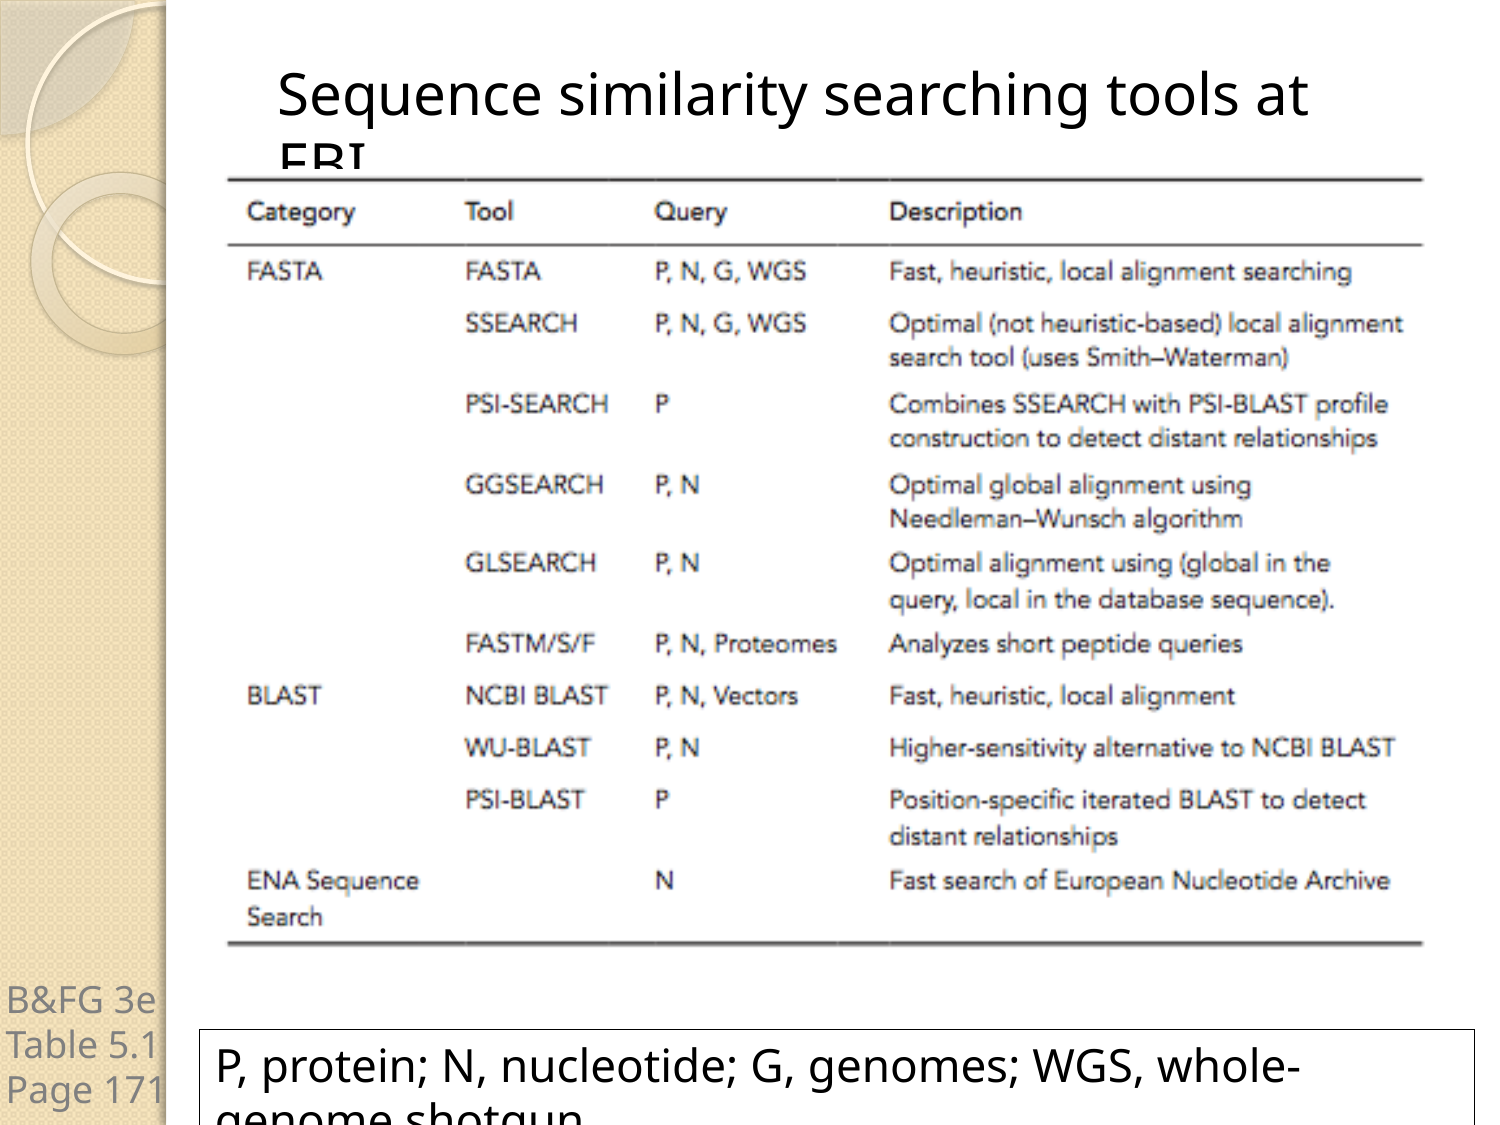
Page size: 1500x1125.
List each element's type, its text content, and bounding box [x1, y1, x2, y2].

picture [199, 169, 1438, 963]
text_box Sequence similarity searching tools at EBI [262, 49, 1388, 166]
text_box B&FG 3e Table 5.1 Page 171 [0, 968, 183, 1119]
text_box P, protein; N, nucleotide; G, genomes; WGS, whole-genome shotgun [199, 1029, 1475, 1125]
